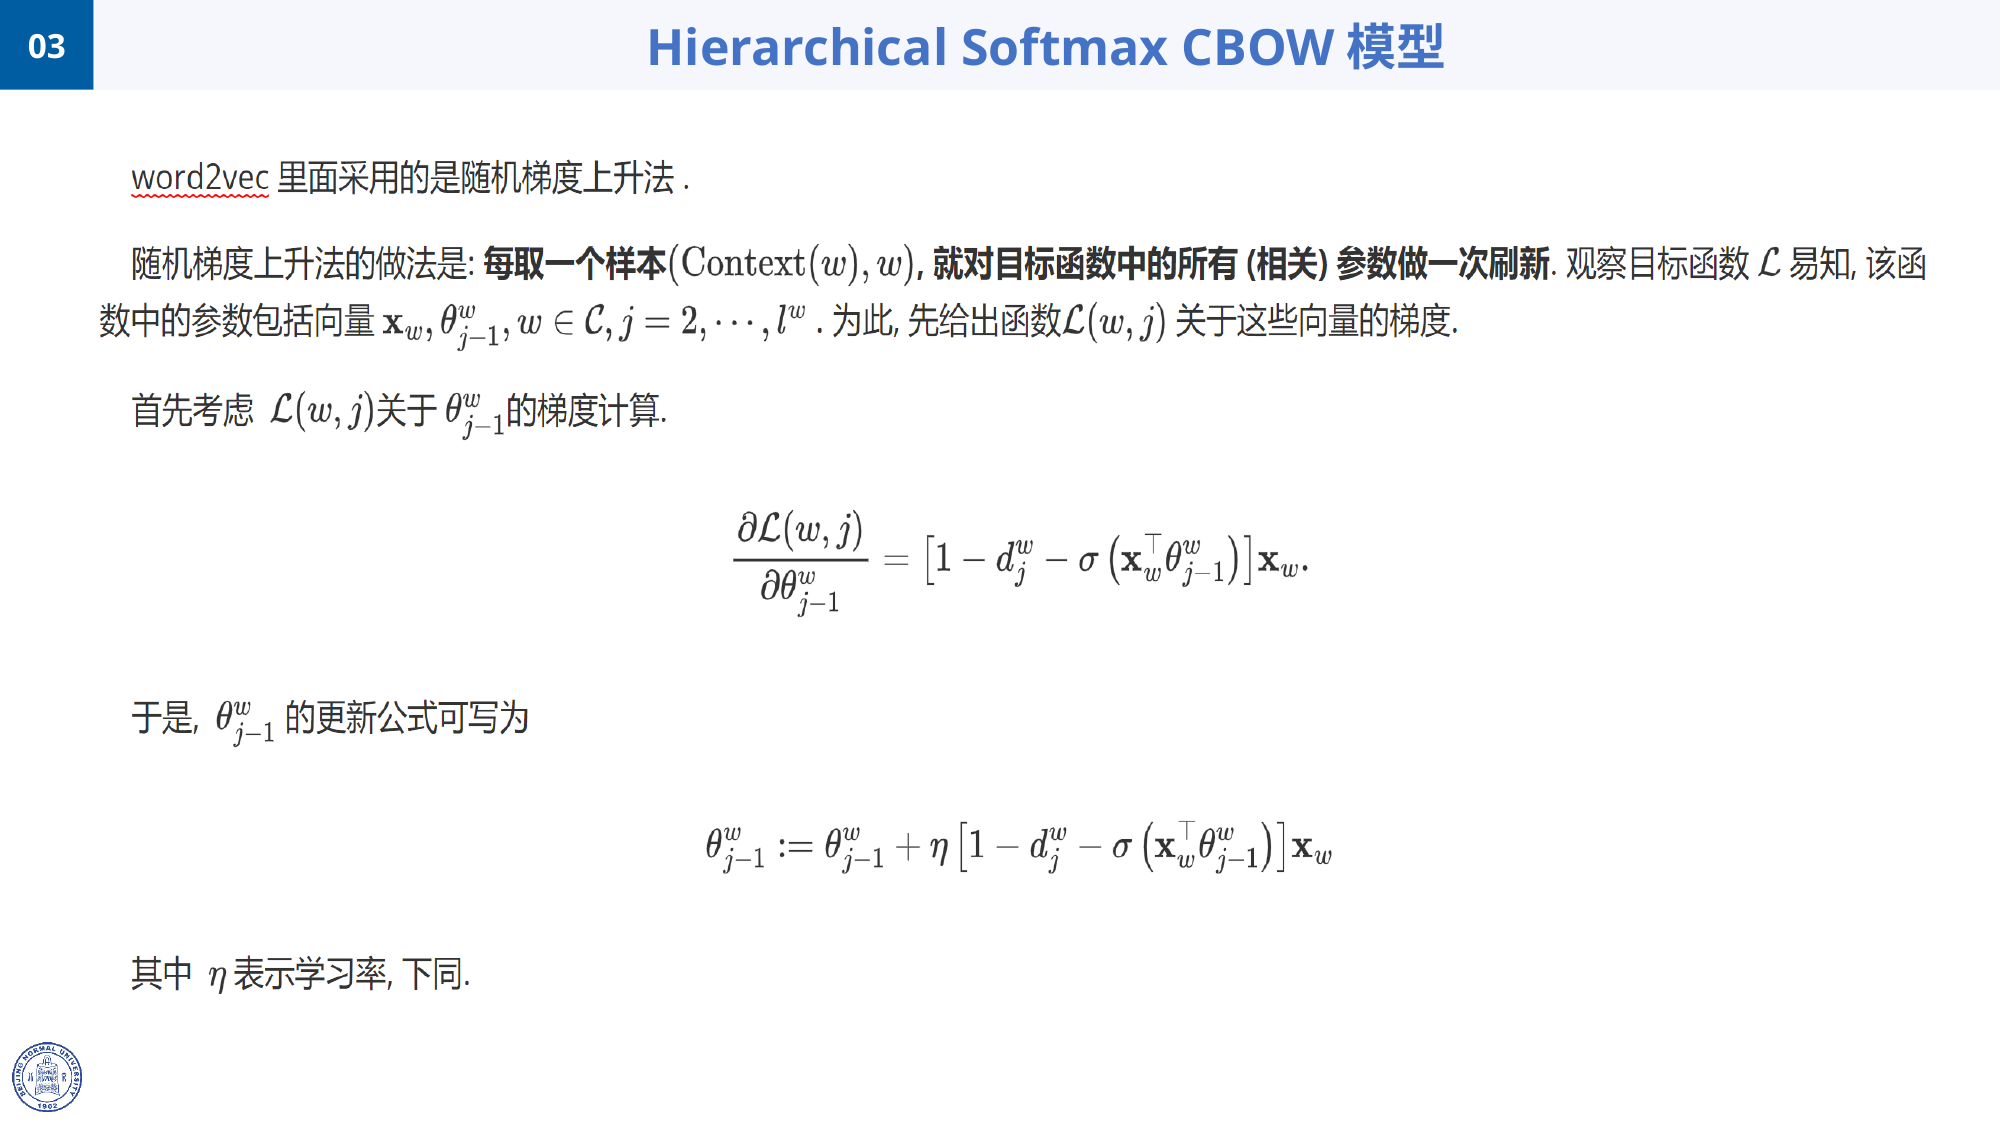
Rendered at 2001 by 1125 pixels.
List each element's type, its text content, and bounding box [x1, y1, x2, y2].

picture [12, 1042, 82, 1112]
text_box Hierarchical Softmax CBOW模型 [93, 0, 2000, 91]
picture [93, 136, 1948, 1015]
text_box 03 [0, 0, 93, 91]
